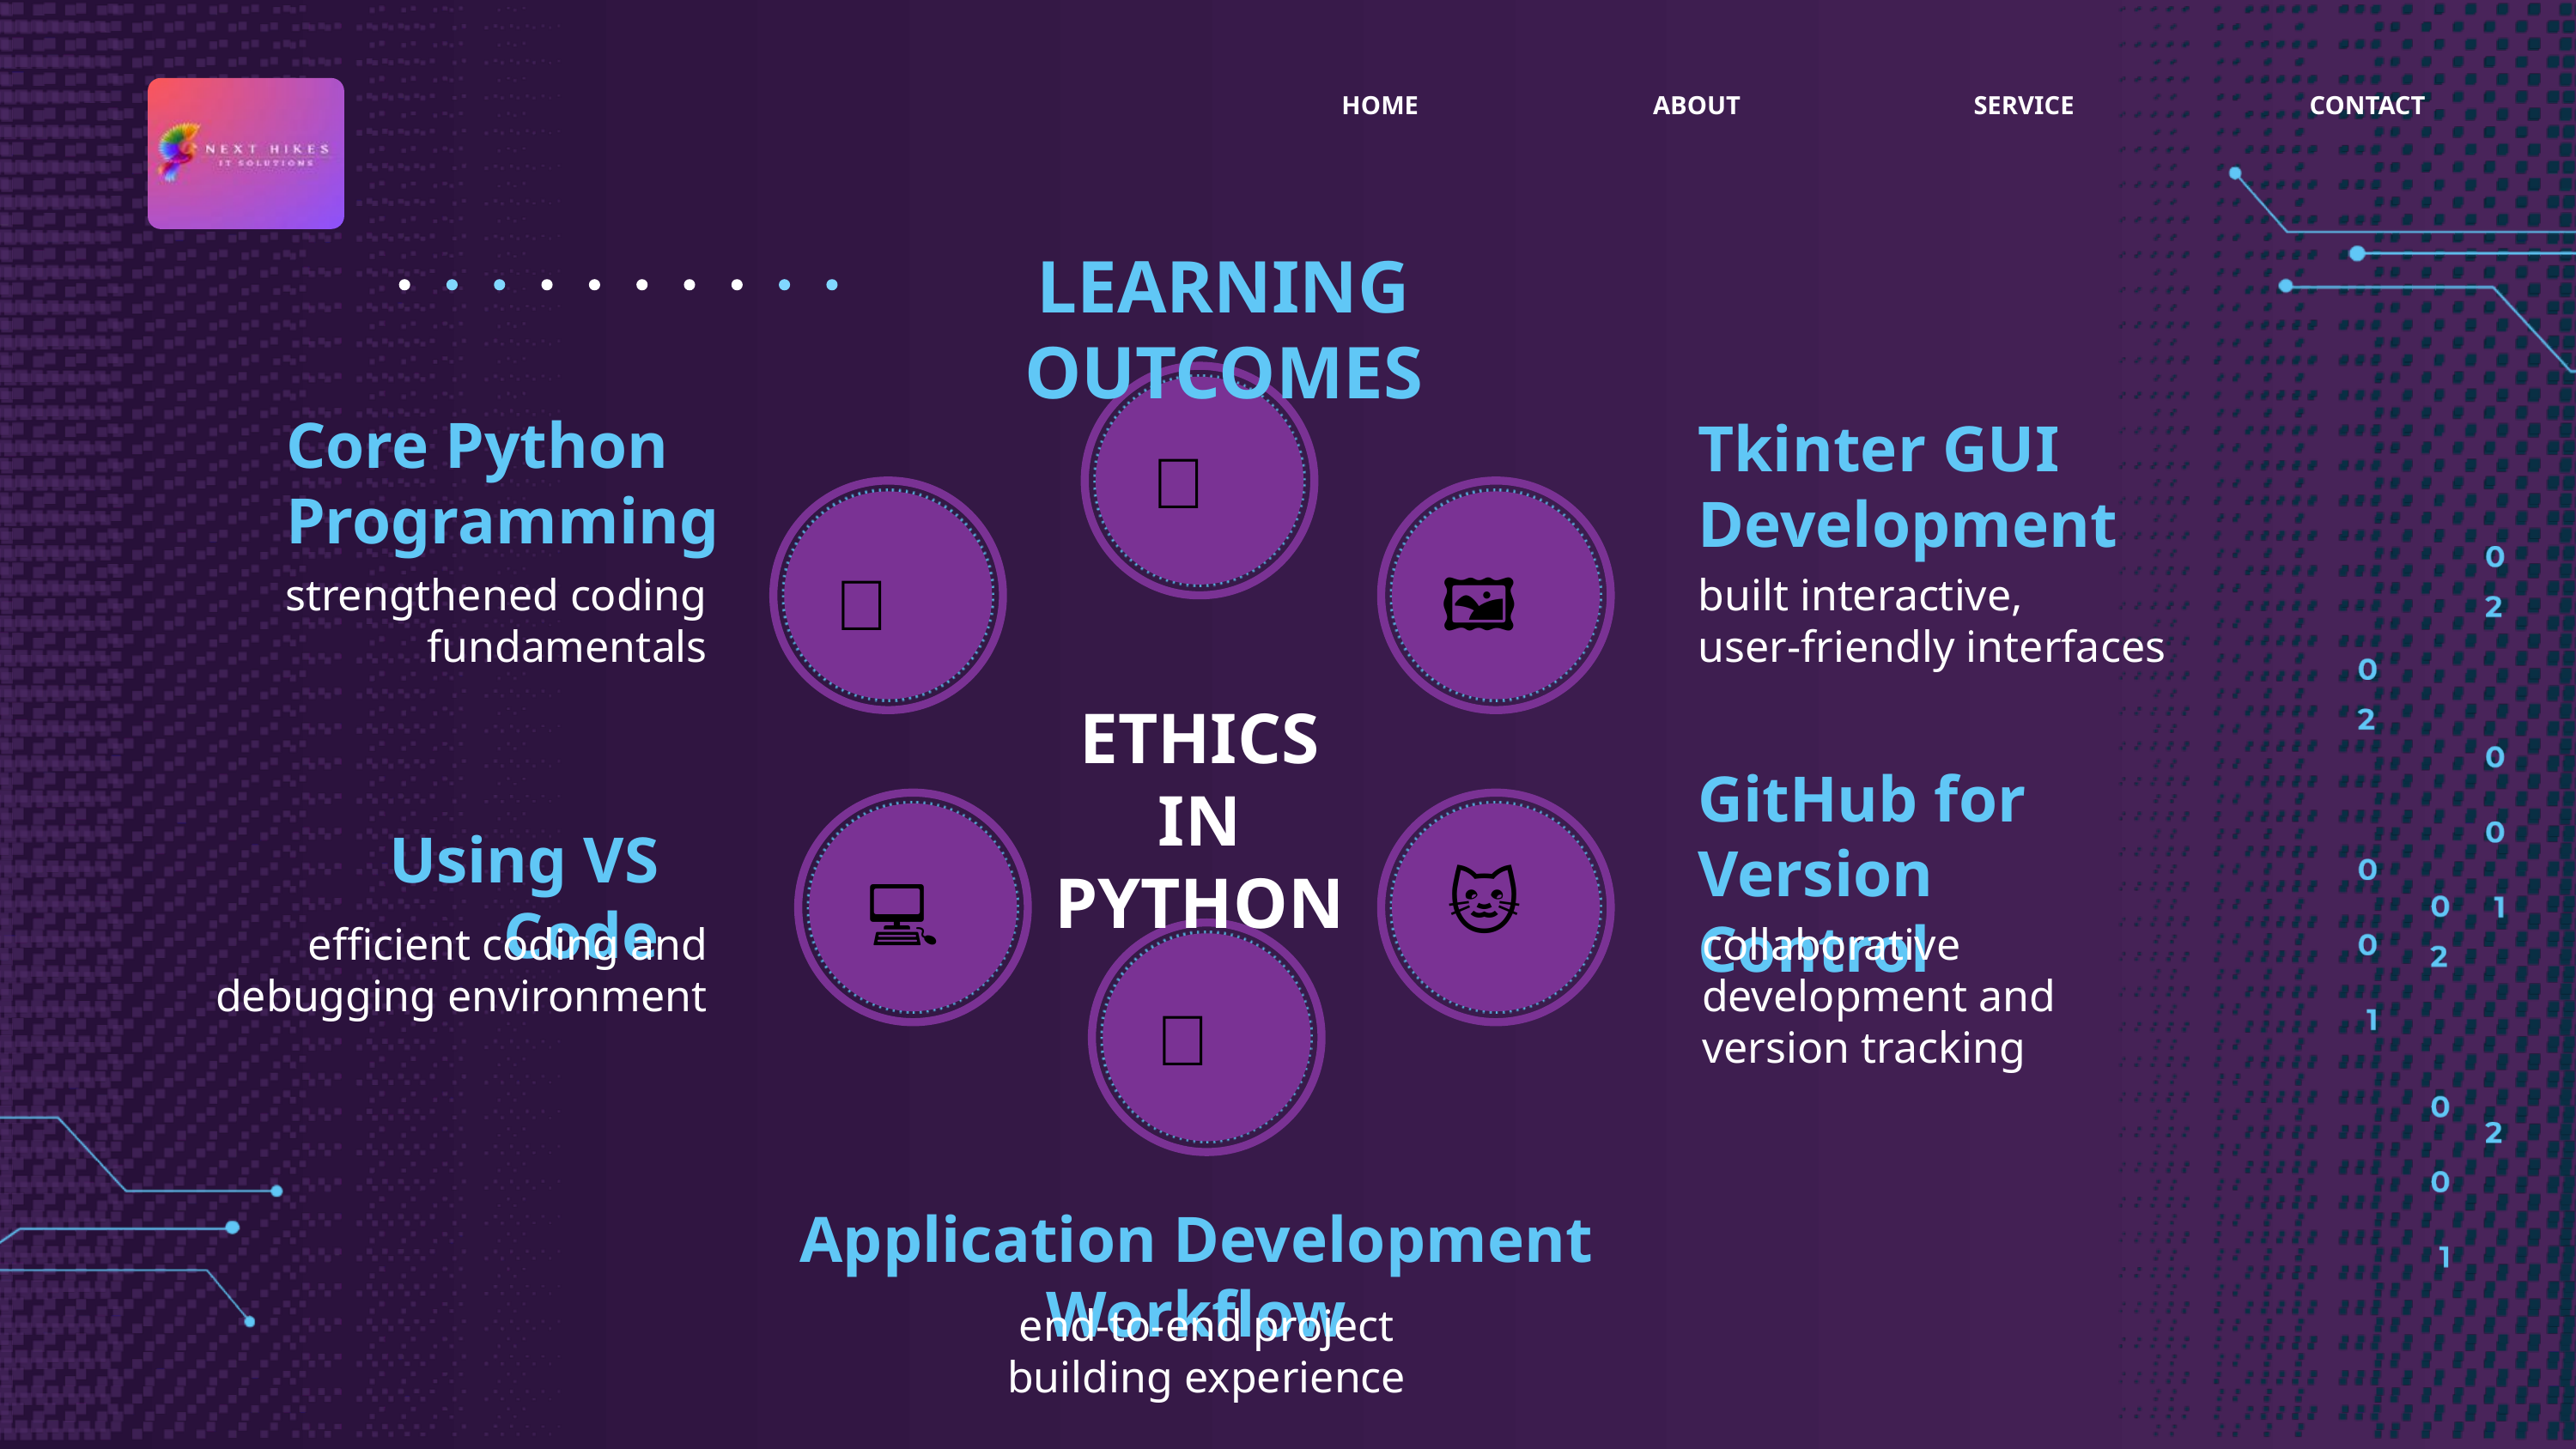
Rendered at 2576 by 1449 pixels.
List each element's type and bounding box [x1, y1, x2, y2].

text_box [1084, 365, 1315, 596]
text_box [1381, 480, 1612, 711]
text_box [798, 792, 1029, 1022]
text_box [1091, 922, 1322, 1153]
picture [0, 0, 2576, 1449]
text_box [773, 480, 1004, 711]
text_box [398, 278, 838, 291]
text_box [1381, 792, 1612, 1022]
